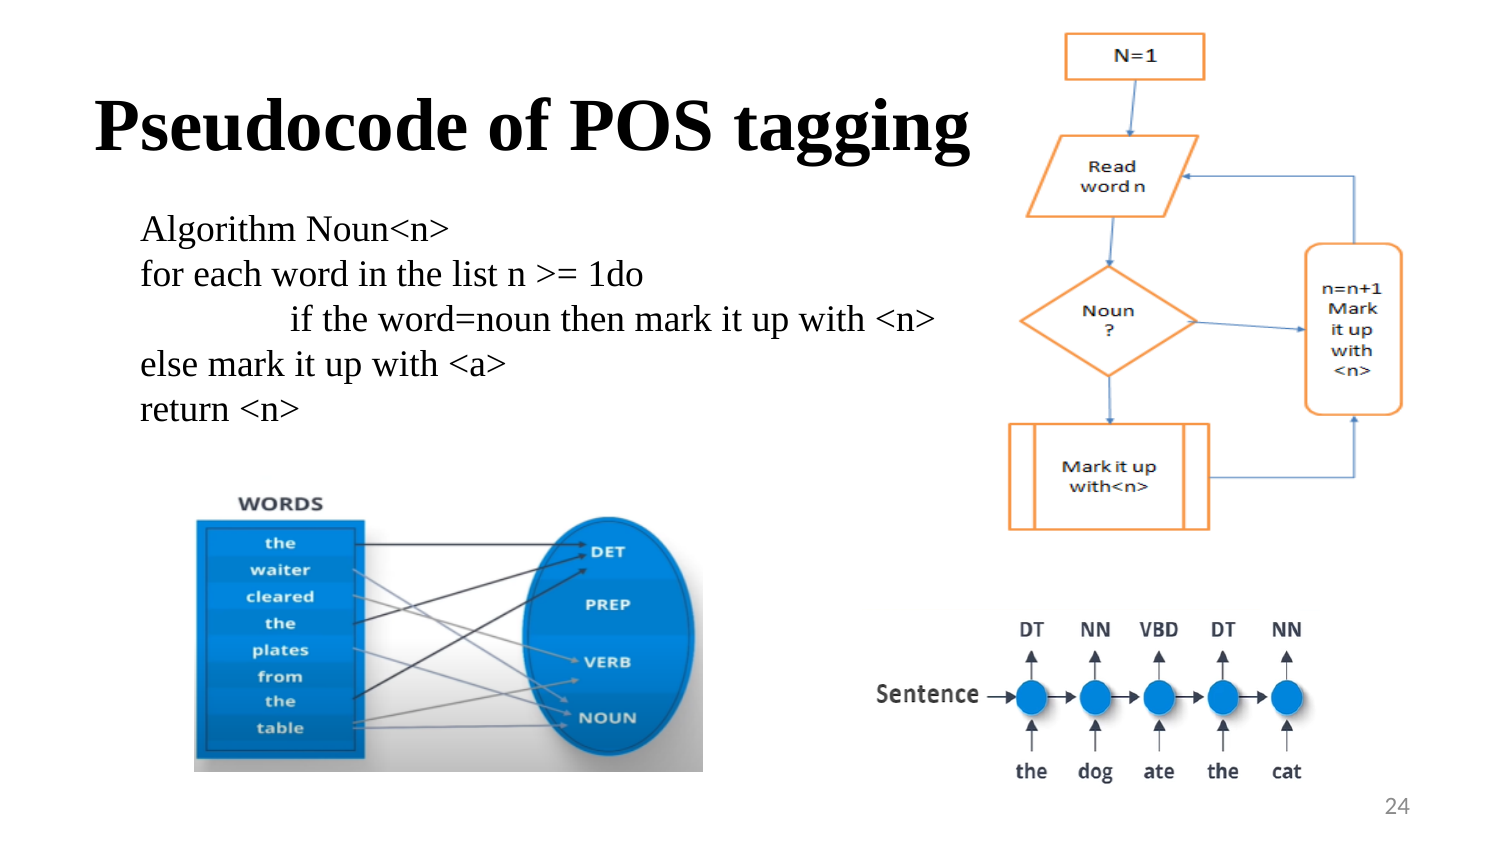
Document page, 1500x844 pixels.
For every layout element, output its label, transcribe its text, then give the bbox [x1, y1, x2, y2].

picture [999, 27, 1412, 554]
picture [194, 469, 704, 772]
picture [862, 609, 1320, 790]
slide_number 24 [1074, 782, 1425, 827]
text_box Pseudocode of POS tagging [79, 67, 987, 173]
text_box Algorithm Noun<n> for each word in the list n >= 1do if the word=noun then mark it up with <n> else mark it up with <a> return <n> [125, 196, 975, 482]
